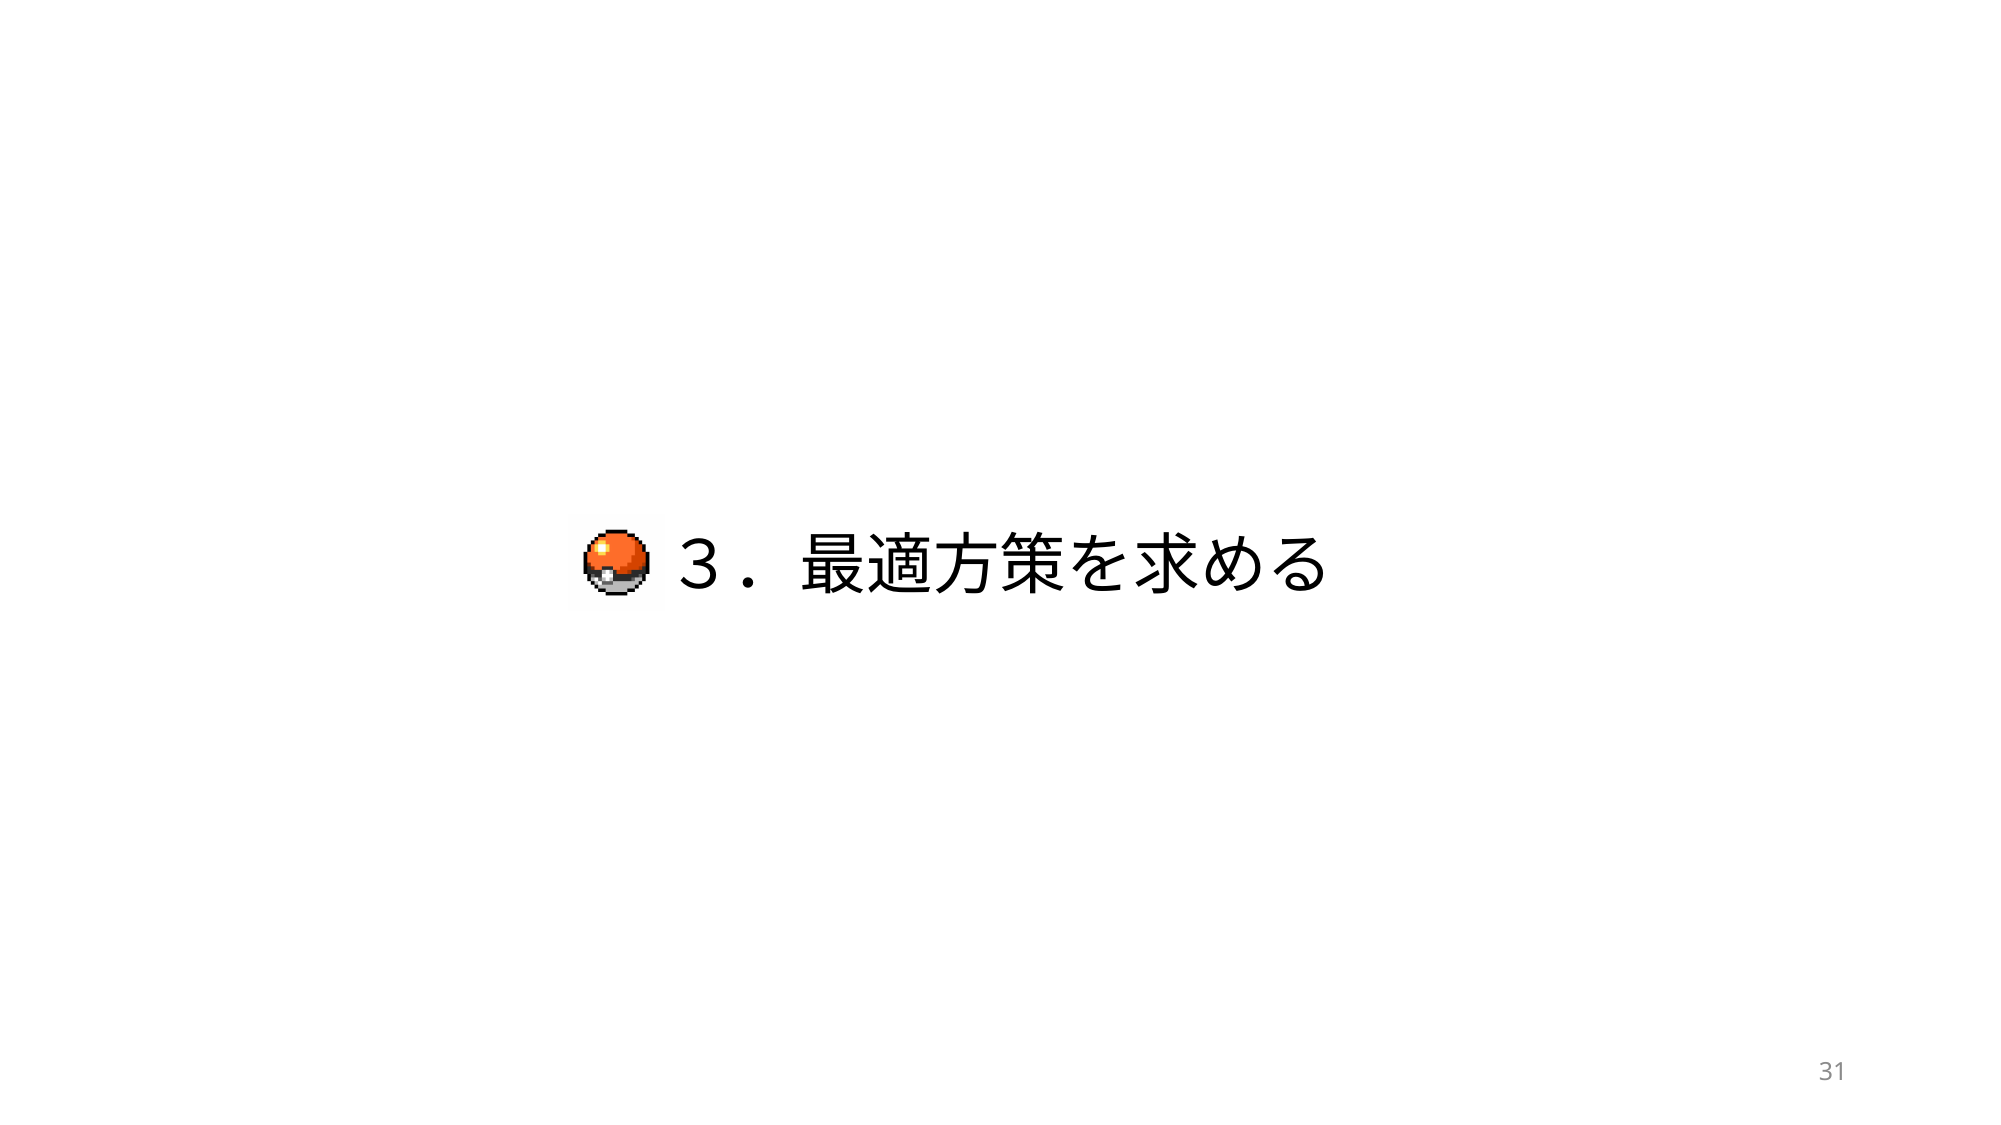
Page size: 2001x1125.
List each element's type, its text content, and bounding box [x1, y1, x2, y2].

slide_number 31 [1412, 1042, 1863, 1103]
picture [568, 514, 665, 611]
text_box ３．最適方策を求める [665, 514, 1349, 610]
